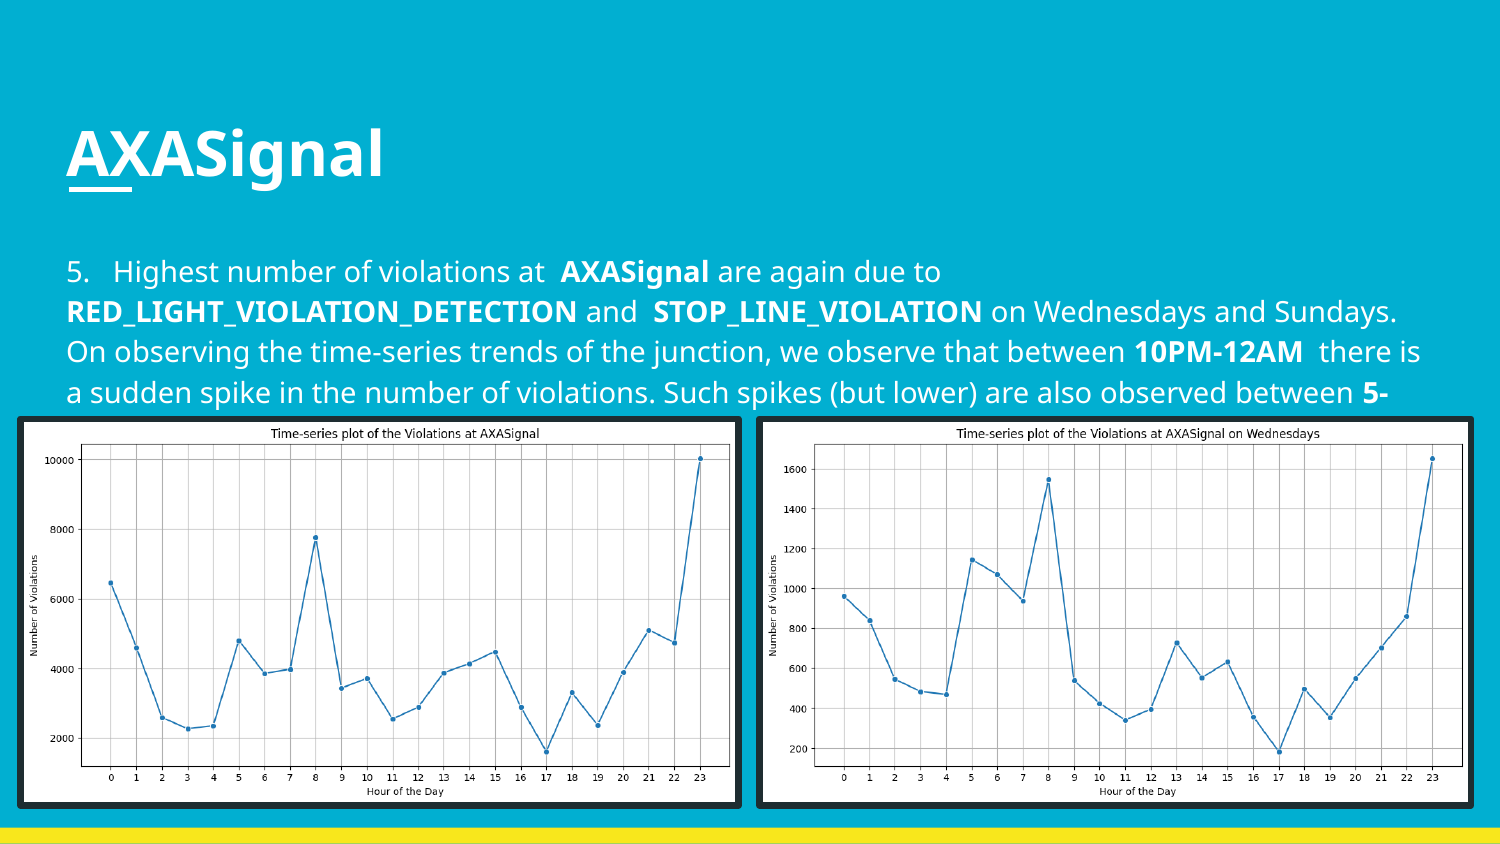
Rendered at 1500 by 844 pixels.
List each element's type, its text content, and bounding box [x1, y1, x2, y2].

title AXASignal [51, 98, 1449, 205]
picture [762, 421, 1469, 803]
picture [23, 421, 736, 803]
list 5. Highest number of violations at AXASignal are again due to RED_LIGHT_VIOLATION_DETECTION and STOP_LINE_VIOLATION on Wednesdays and Sundays. On observing the time-series trends of the junction, we observe that between 10PM-12AM there is a sudden spike in the number of violations. Such spikes (but lower) are also observed between 5-9AM. [51, 232, 1449, 750]
